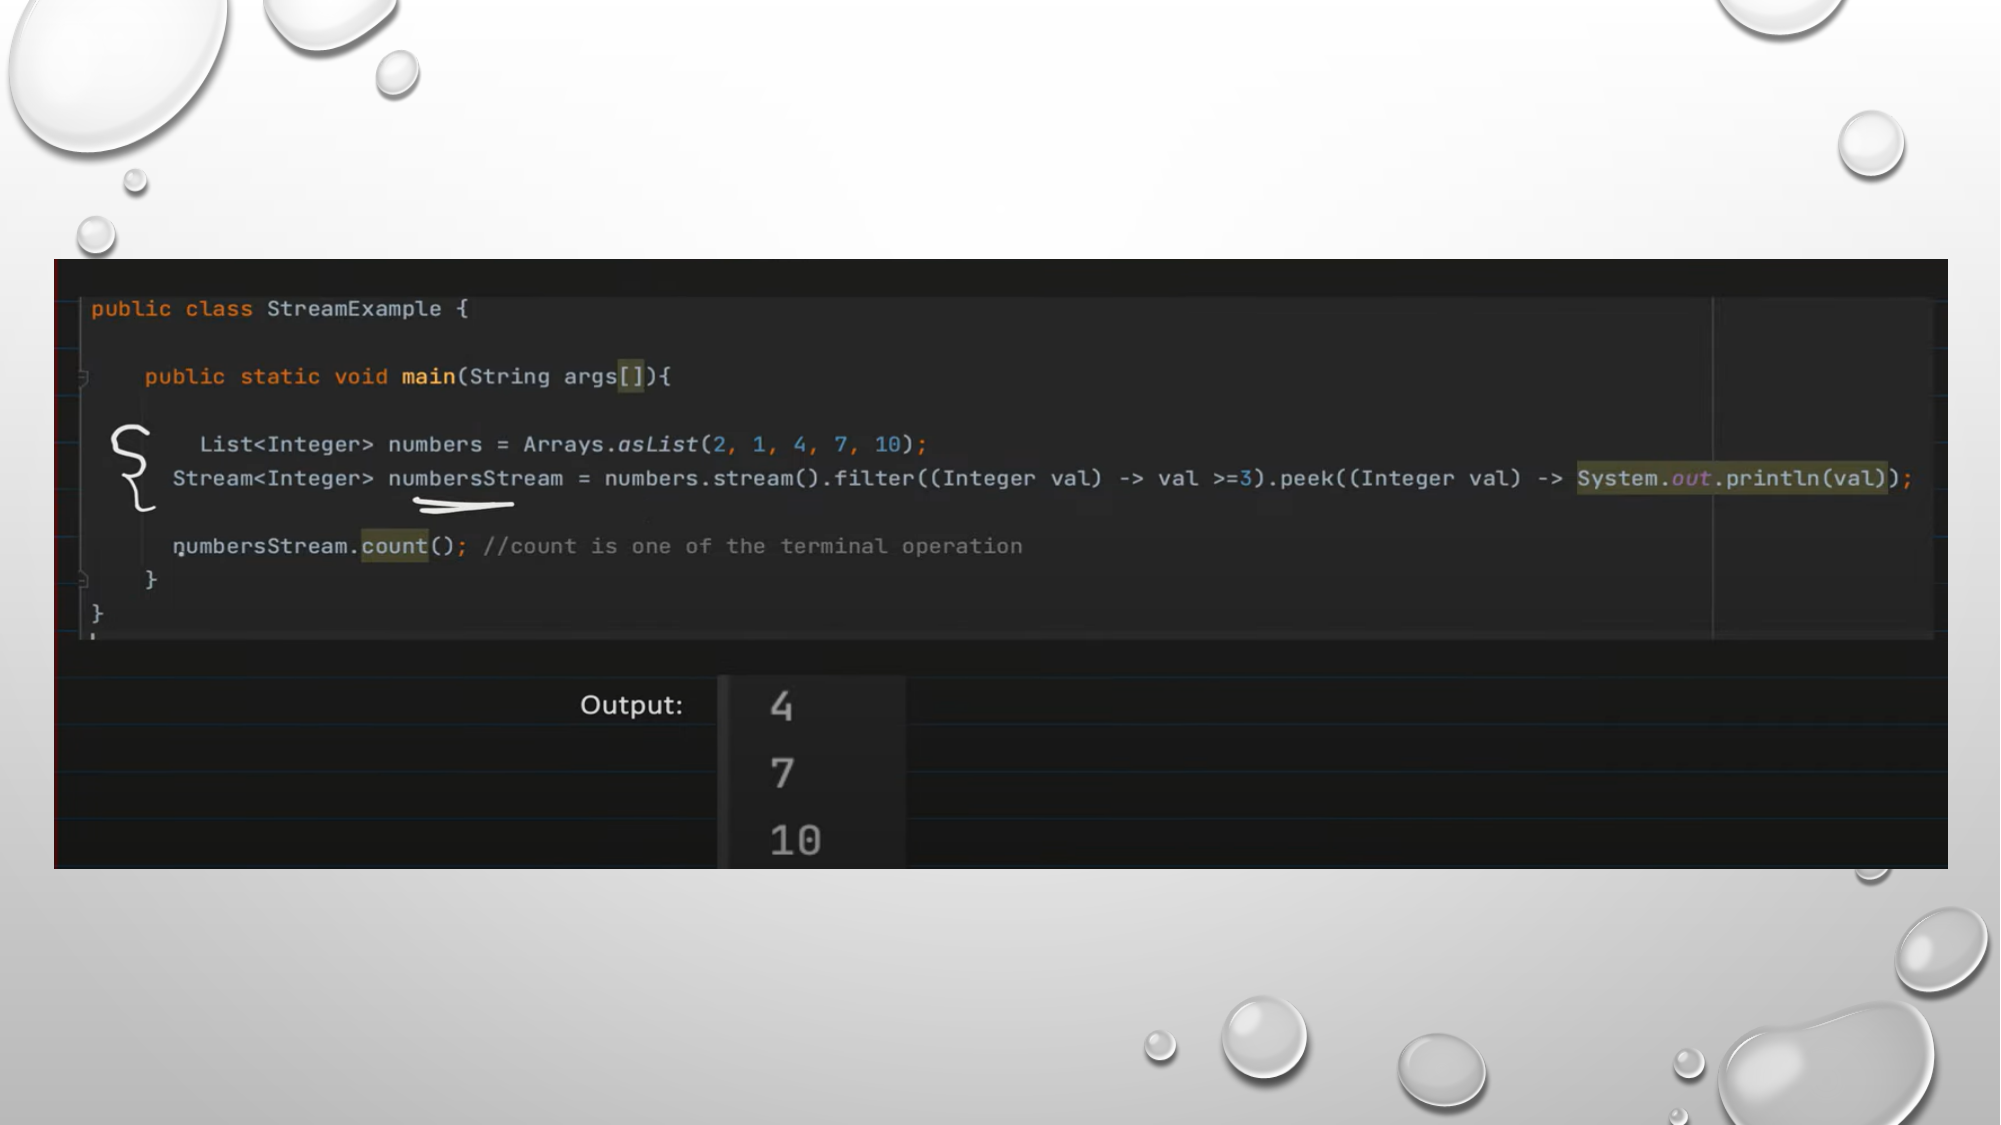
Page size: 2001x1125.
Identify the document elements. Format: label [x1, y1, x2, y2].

list [54, 259, 1948, 869]
picture [0, 0, 2000, 1125]
